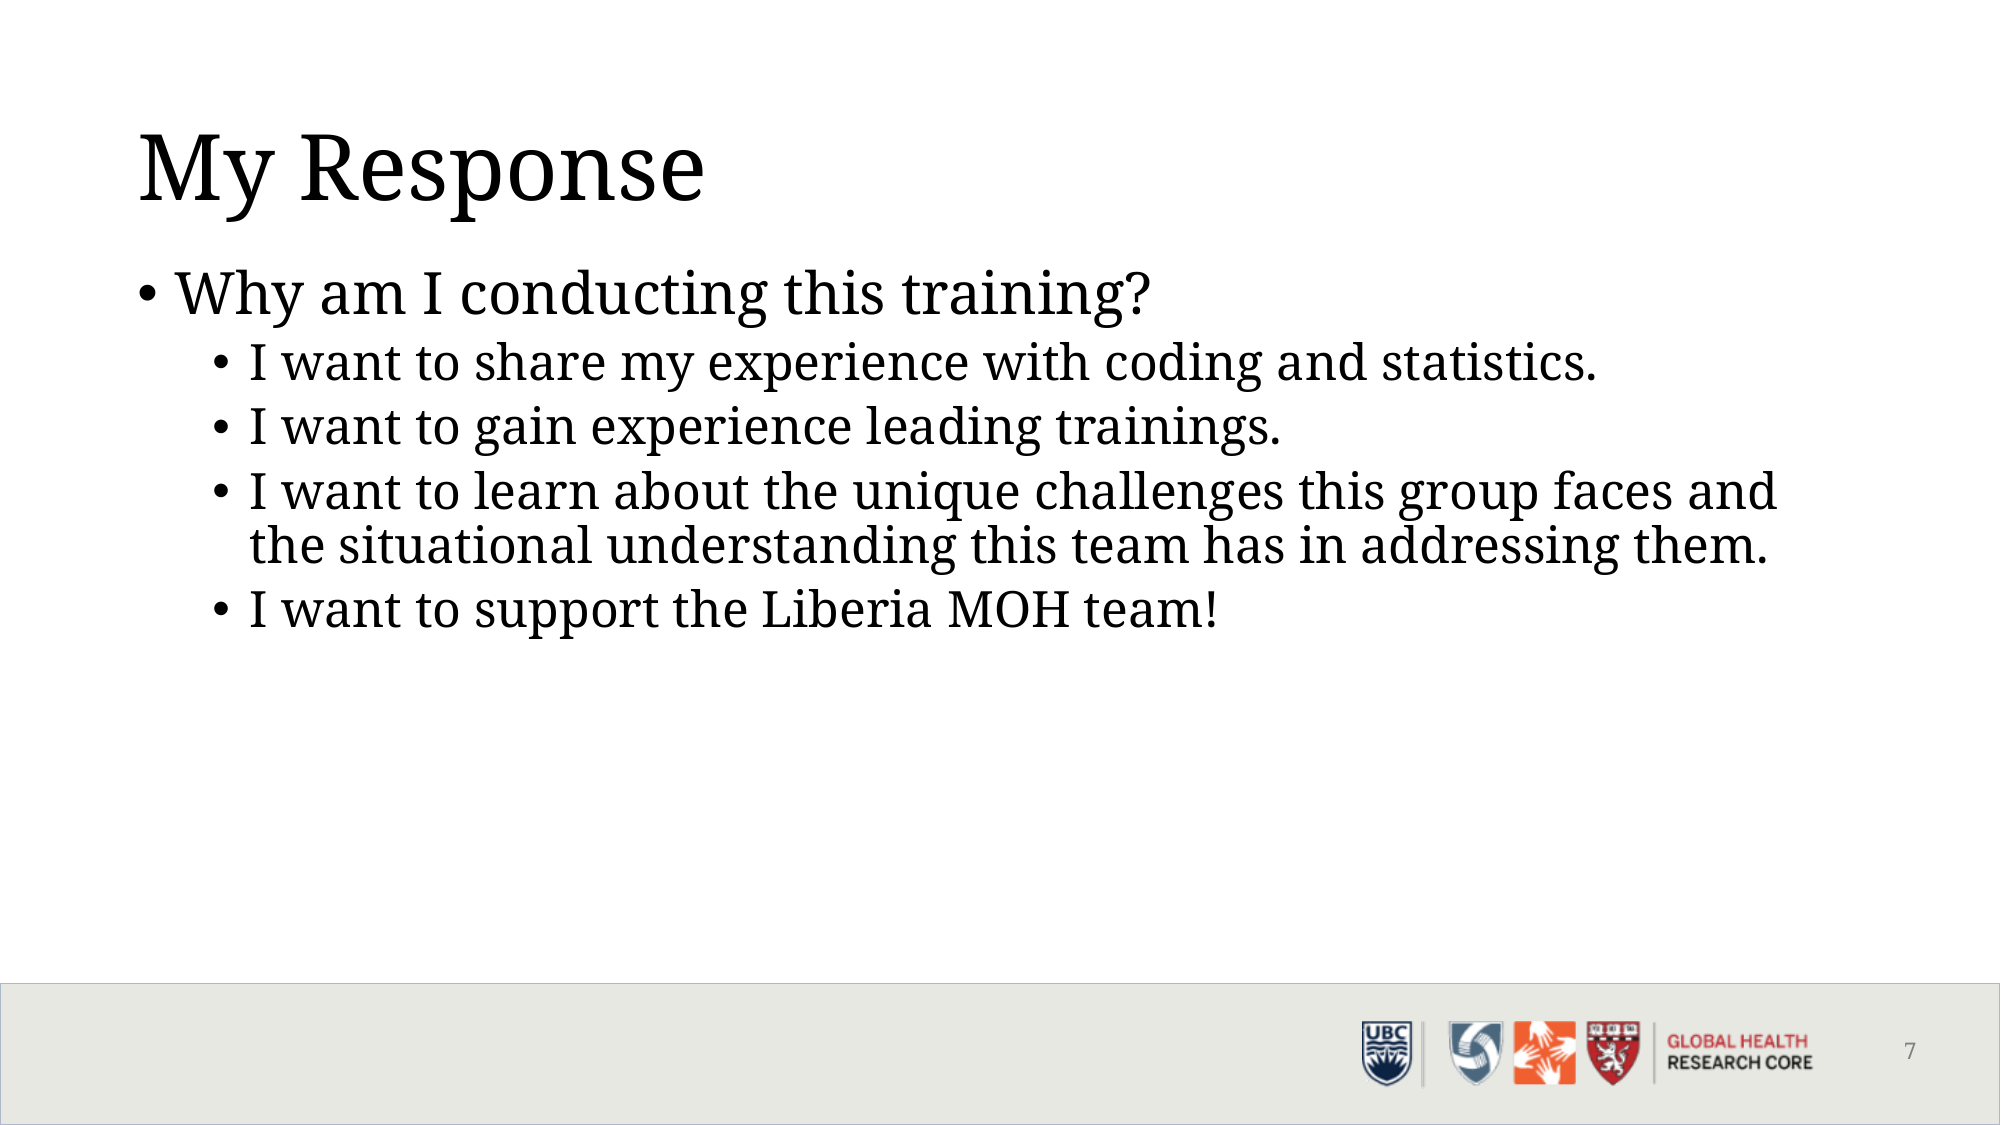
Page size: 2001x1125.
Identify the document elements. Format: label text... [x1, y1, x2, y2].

picture [1362, 1021, 1859, 1114]
title My Response [137, 59, 1863, 228]
list Why am I conducting this training? I want to share my experience with coding and statistics. I want to gain experience leading trainings. I want to learn about the unique challenges this group faces and the situational understanding this team has in addressing them. I want to support the Liberia MOH team! [137, 256, 1863, 969]
